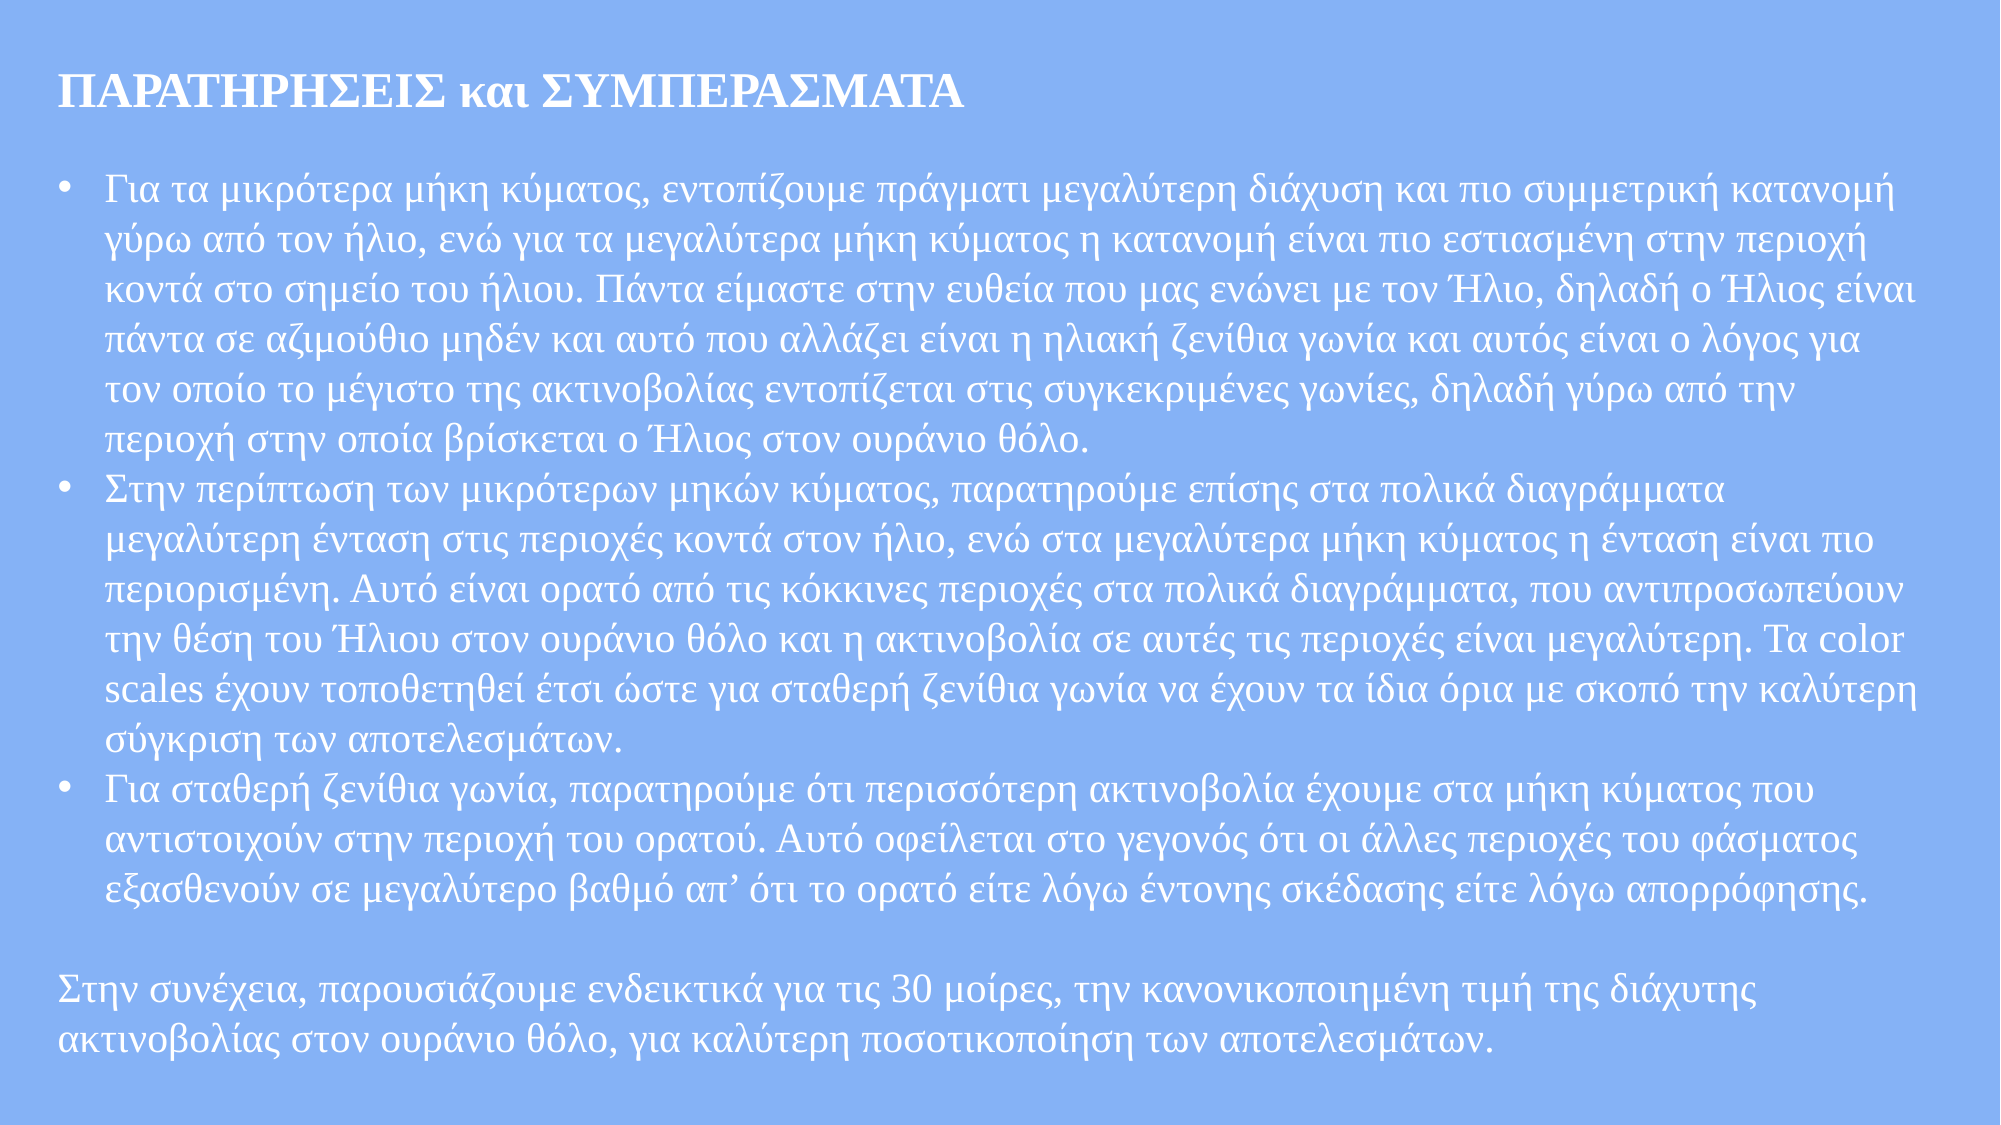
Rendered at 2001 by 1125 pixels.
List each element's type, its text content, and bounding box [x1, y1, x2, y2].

text_box Για τα μικρότερα μήκη κύματος, εντοπίζουμε πράγματι μεγαλύτερη διάχυση και πιο συμμετρική κατανομή γύρω από τον ήλιο, ενώ για τα μεγαλύτερα μήκη κύματος η κατανομή είναι πιο εστιασμένη στην περιοχή κοντά στο σημείο του ήλιου. Πάντα είμαστε στην ευθεία που μας ενώνει με τον Ήλιο, δηλαδή ο Ήλιος είναι πάντα σε αζιμούθιο μηδέν και αυτό που αλλάζει είναι η ηλιακή ζενίθια γωνία και αυτός είναι ο λόγος για τον οποίο το μέγιστο της ακτινοβολίας εντοπίζεται στις συγκεκριμένες γωνίες, δηλαδή γύρω από την περιοχή στην οποία βρίσκεται ο Ήλιος στον ουράνιο θόλο. Στην περίπτωση των μικρότερων μηκών κύματος, παρατηρούμε επίσης στα πολικά διαγράμματα μεγαλύτερη ένταση στις περιοχές κοντά στον ήλιο, ενώ στα μεγαλύτερα μήκη κύματος η ένταση είναι πιο περιορισμένη. Αυτό είναι ορατό από τις κόκκινες περιοχές στα πολικά διαγράμματα, που αντιπροσωπεύουν την θέση του Ήλιου στον ουράνιο θόλο και η ακτινοβολία σε αυτές τις περιοχές είναι μεγαλύτερη. Τα color scales έχουν τοποθετηθεί έτσι ώστε για σταθερή ζενίθια γωνία να έχουν τα ίδια όρια με σκοπό την καλύτερη σύγκριση των αποτελεσμάτων. Για σταθερή ζενίθια γωνία, παρατηρούμε ότι περισσότερη ακτινοβολία έχουμε στα μήκη κύματος που αντιστοιχούν στην περιοχή του ορατού. Αυτό οφείλεται στο γεγονός ότι οι άλλες περιοχές του φάσματος εξασθενούν σε μεγαλύτερο βαθμό απ’ ότι το ορατό είτε λόγω έντονης σκέδασης είτε λόγω απορρόφησης. Στην συνέχεια, παρουσιάζουμε ενδεικτικά για τις 30 μοίρες, την κανονικοποιημένη τιμή της διάχυτης ακτινοβολίας στον ουράνιο θόλο, για καλύτερη ποσοτικοποίηση των αποτελεσμάτων. [42, 153, 1943, 1069]
text_box ΠΑΡΑΤΗΡΗΣΕΙΣ και ΣΥΜΠΕΡΑΣΜΑΤΑ [42, 49, 1049, 125]
